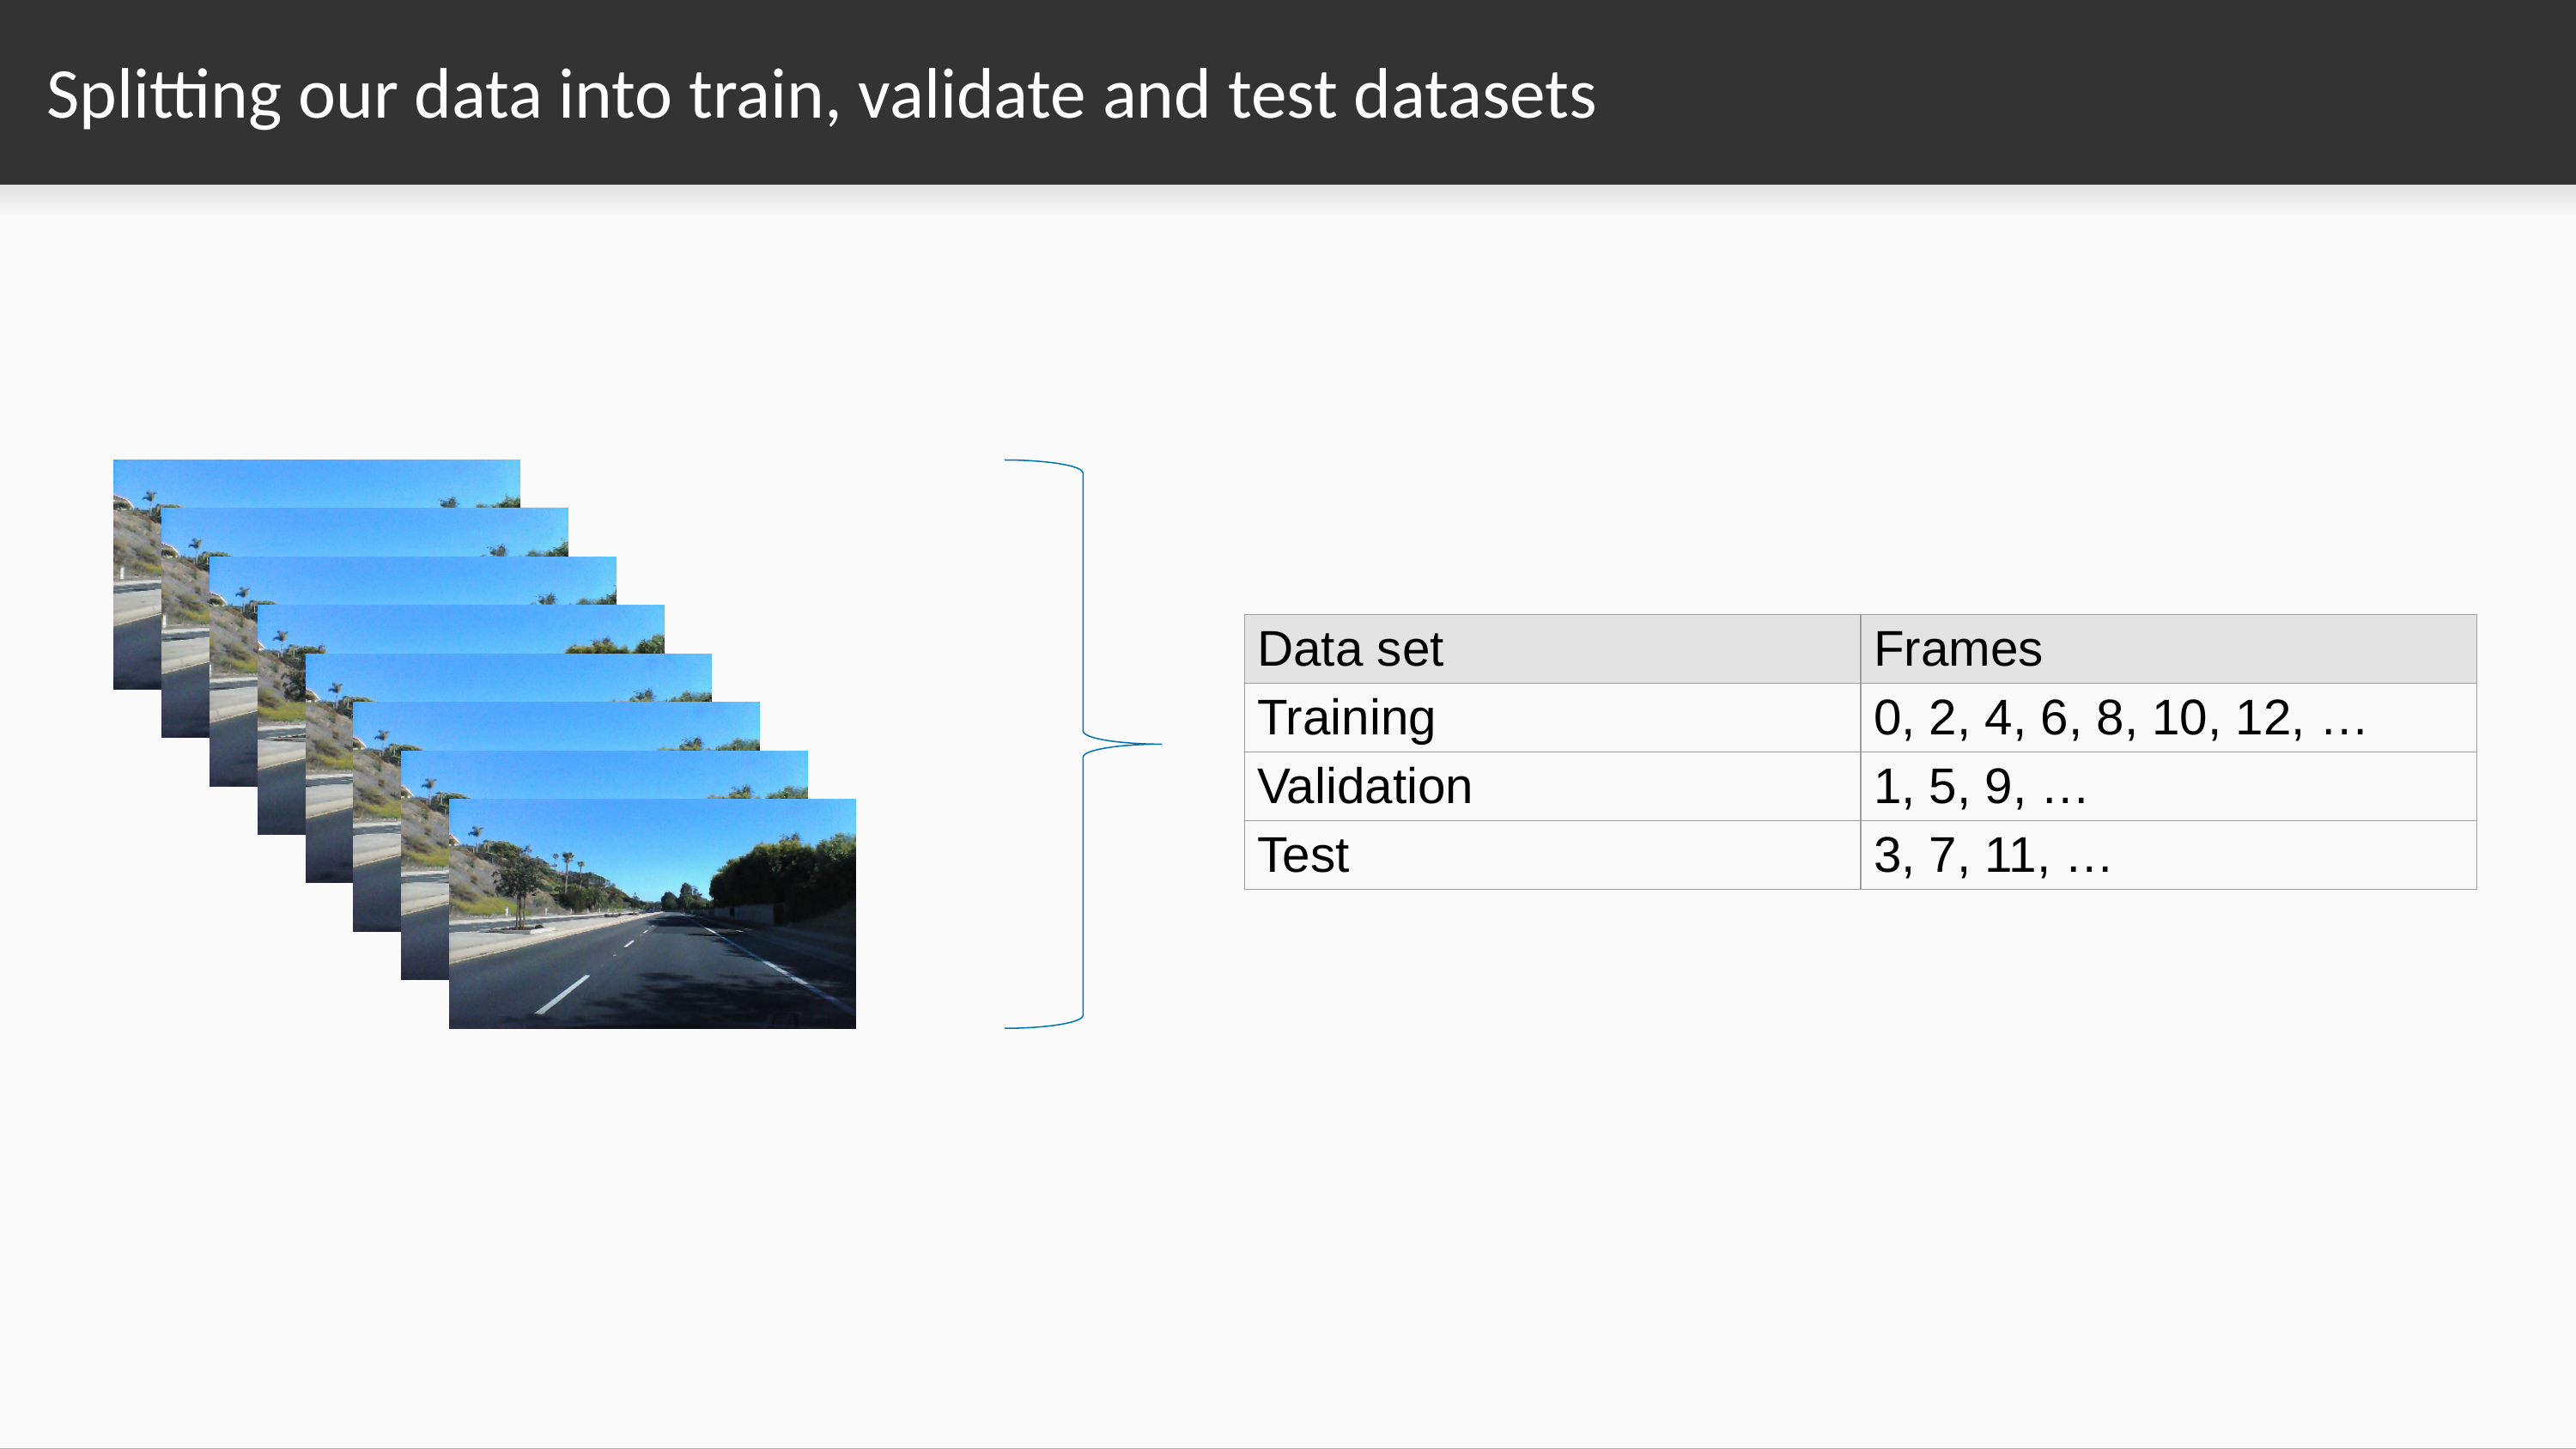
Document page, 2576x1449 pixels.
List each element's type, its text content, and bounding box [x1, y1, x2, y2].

text_box [1004, 459, 1163, 1029]
table_header Frames [1862, 615, 2476, 683]
table_cell 1, 5, 9, … [1862, 752, 2476, 820]
table_cell 3, 7, 11, … [1862, 821, 2476, 889]
picture [113, 460, 856, 1029]
table_cell Test [1245, 821, 1860, 889]
title Splitting our data into train, validate and test datasets [27, 4, 2515, 174]
table_cell Training [1245, 684, 1860, 752]
table_cell 0, 2, 4, 6, 8, 10, 12, … [1862, 684, 2476, 752]
table_header Data set [1245, 615, 1860, 683]
table_cell Validation [1245, 752, 1860, 820]
